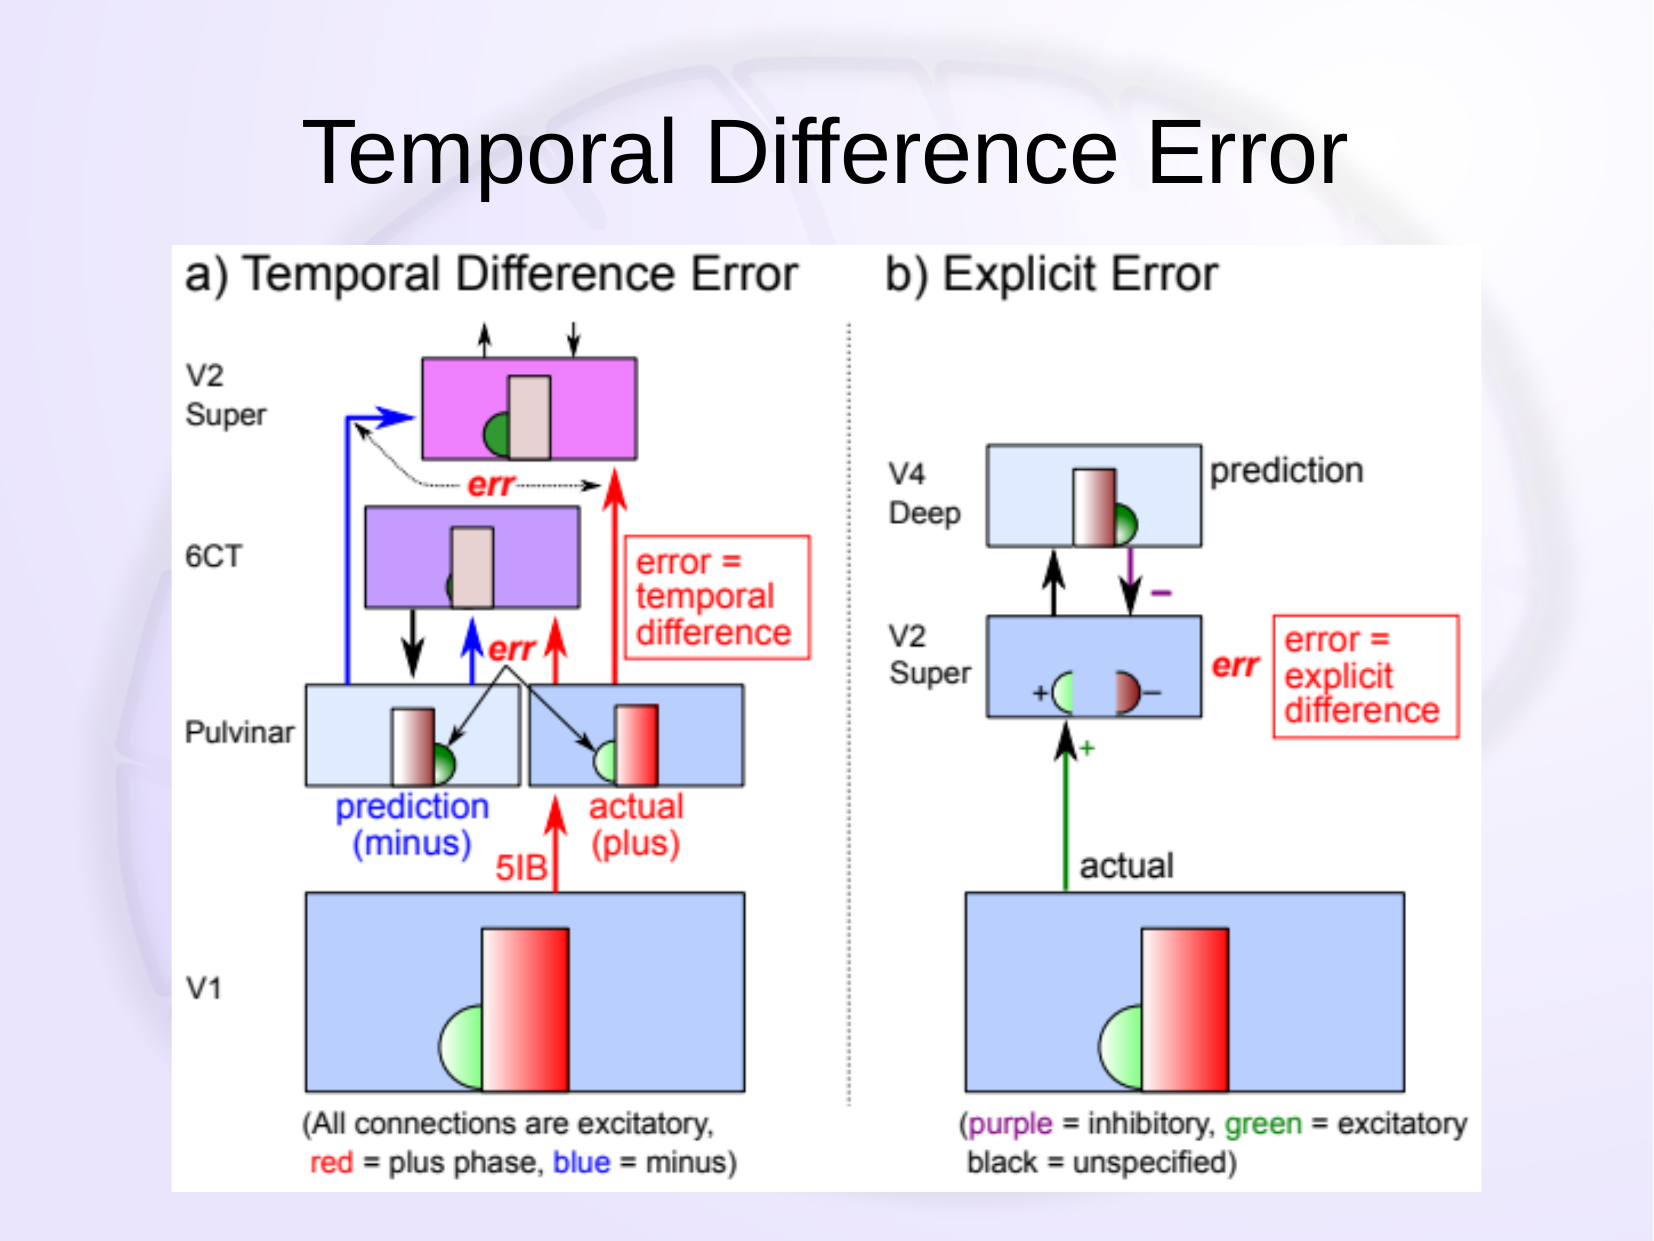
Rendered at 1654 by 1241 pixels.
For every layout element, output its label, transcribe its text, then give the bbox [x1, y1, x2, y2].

picture [0, 0, 1654, 1241]
title Temporal Difference Error [82, 49, 1571, 257]
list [171, 244, 1482, 1192]
